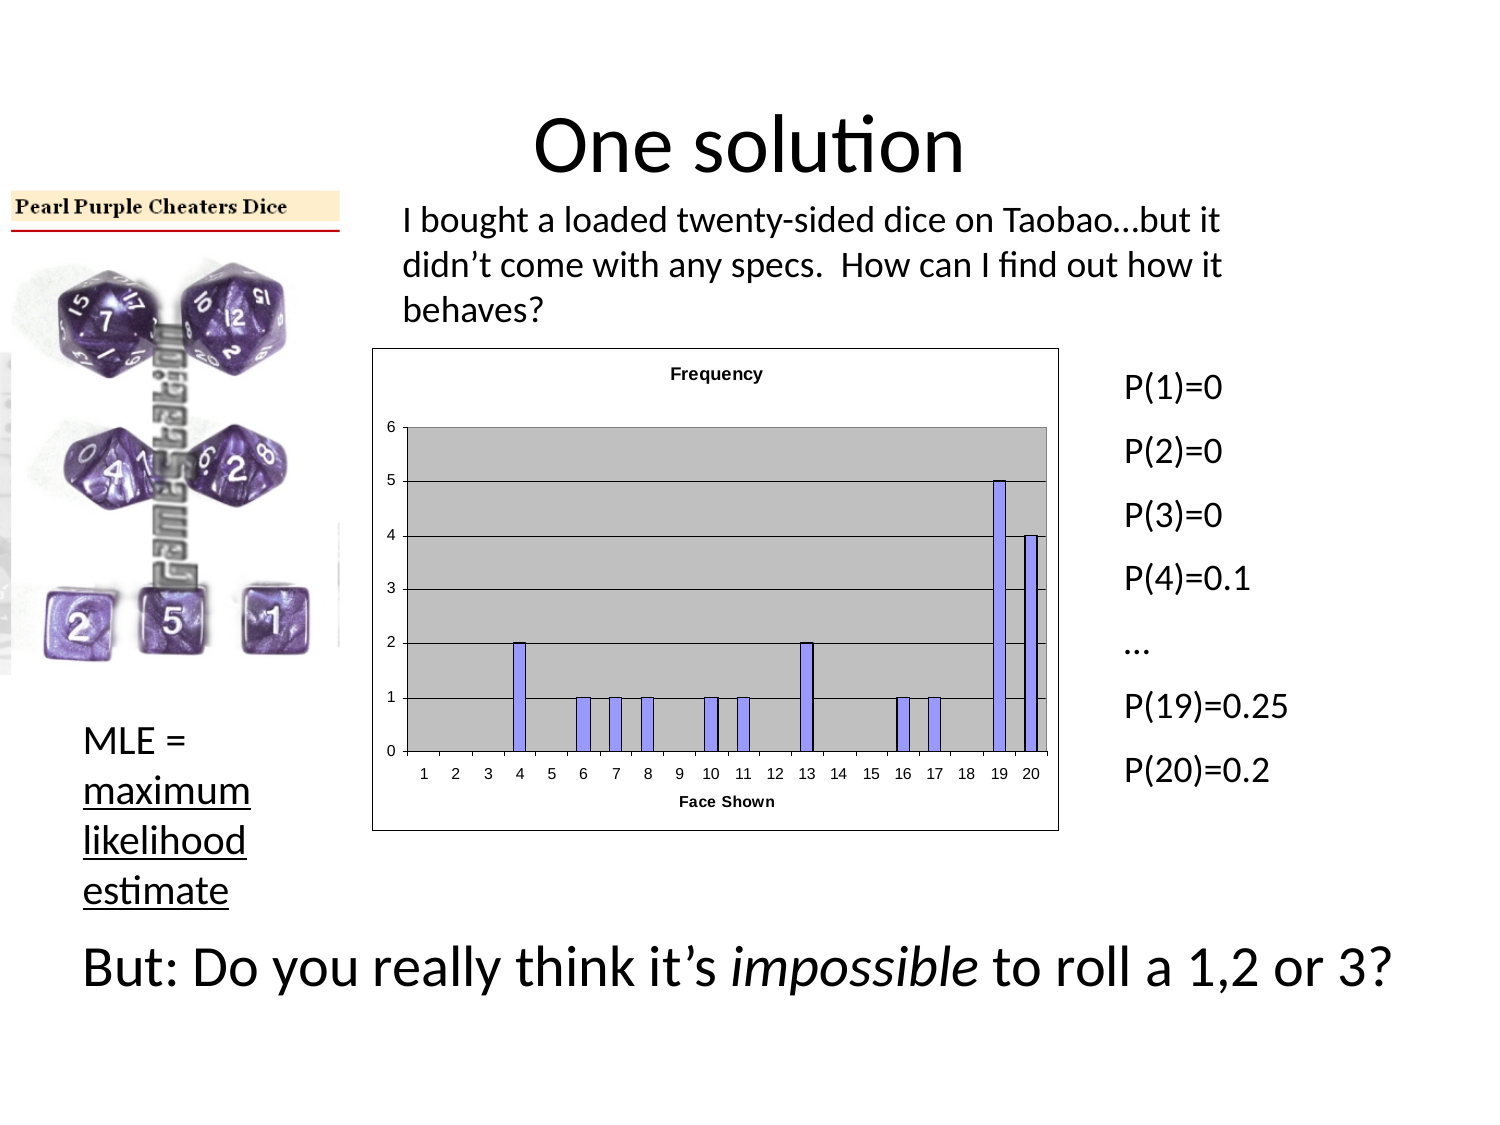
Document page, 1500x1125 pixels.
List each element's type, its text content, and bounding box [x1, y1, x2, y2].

text_box P(1)=0 P(2)=0 P(3)=0 P(4)=0.1 … P(19)=0.25 P(20)=0.2 [1109, 354, 1399, 798]
text_box But: Do you really think it’s impossible to roll a 1,2 or 3? [67, 920, 1465, 1006]
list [365, 341, 1066, 837]
picture [0, 187, 340, 676]
text_box MLE = maximum likelihood estimate [67, 705, 355, 920]
title One solution [75, 45, 1425, 233]
text_box I bought a loaded twenty-sided dice on Taobao…but it didn’t come with any specs. How can I find out how it behaves? [387, 187, 1325, 465]
